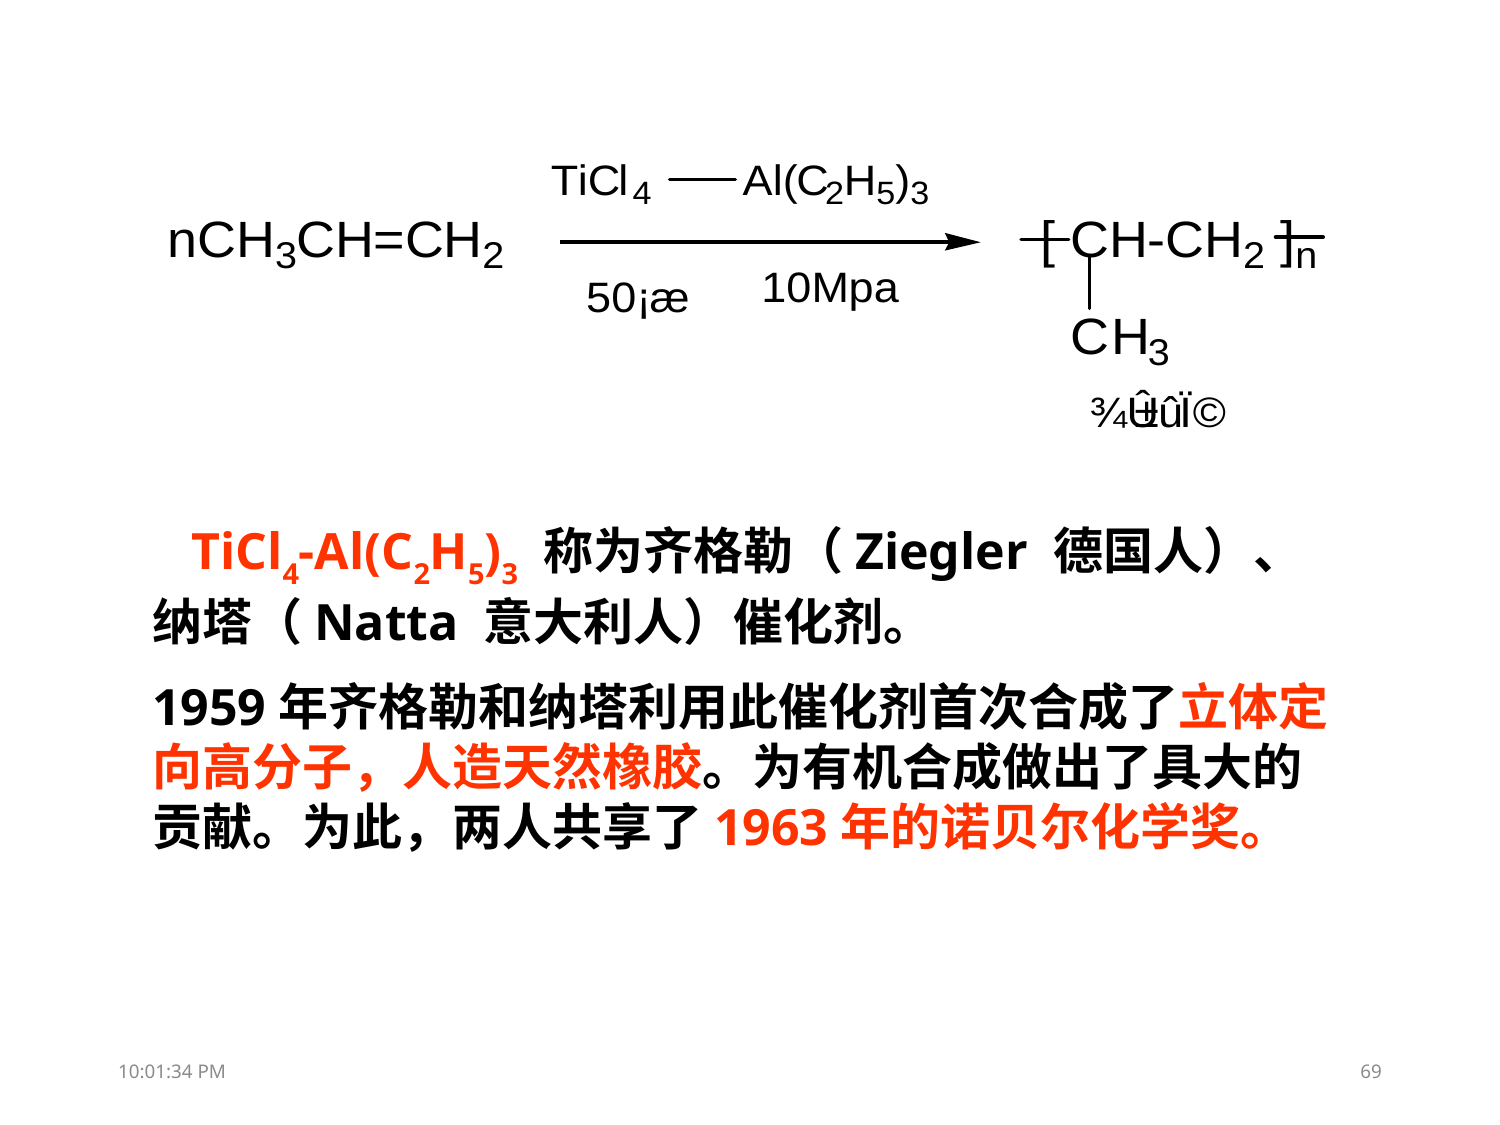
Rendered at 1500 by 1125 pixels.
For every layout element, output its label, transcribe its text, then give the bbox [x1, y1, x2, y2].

text_box TiCl4-Al(C2H5)3 称为齐格勒（Ziegler 德国人）、纳塔（Natta 意大利人）催化剂。 1959年齐格勒和纳塔利用此催化剂首次合成了立体定向高分子，人造天然橡胶。为有机合成做出了具大的贡献。为此，两人共享了1963年的诺贝尔化学奖。 [137, 512, 1363, 863]
slide_number 69 [1059, 1042, 1397, 1103]
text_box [162, 155, 1338, 438]
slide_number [103, 1042, 441, 1103]
